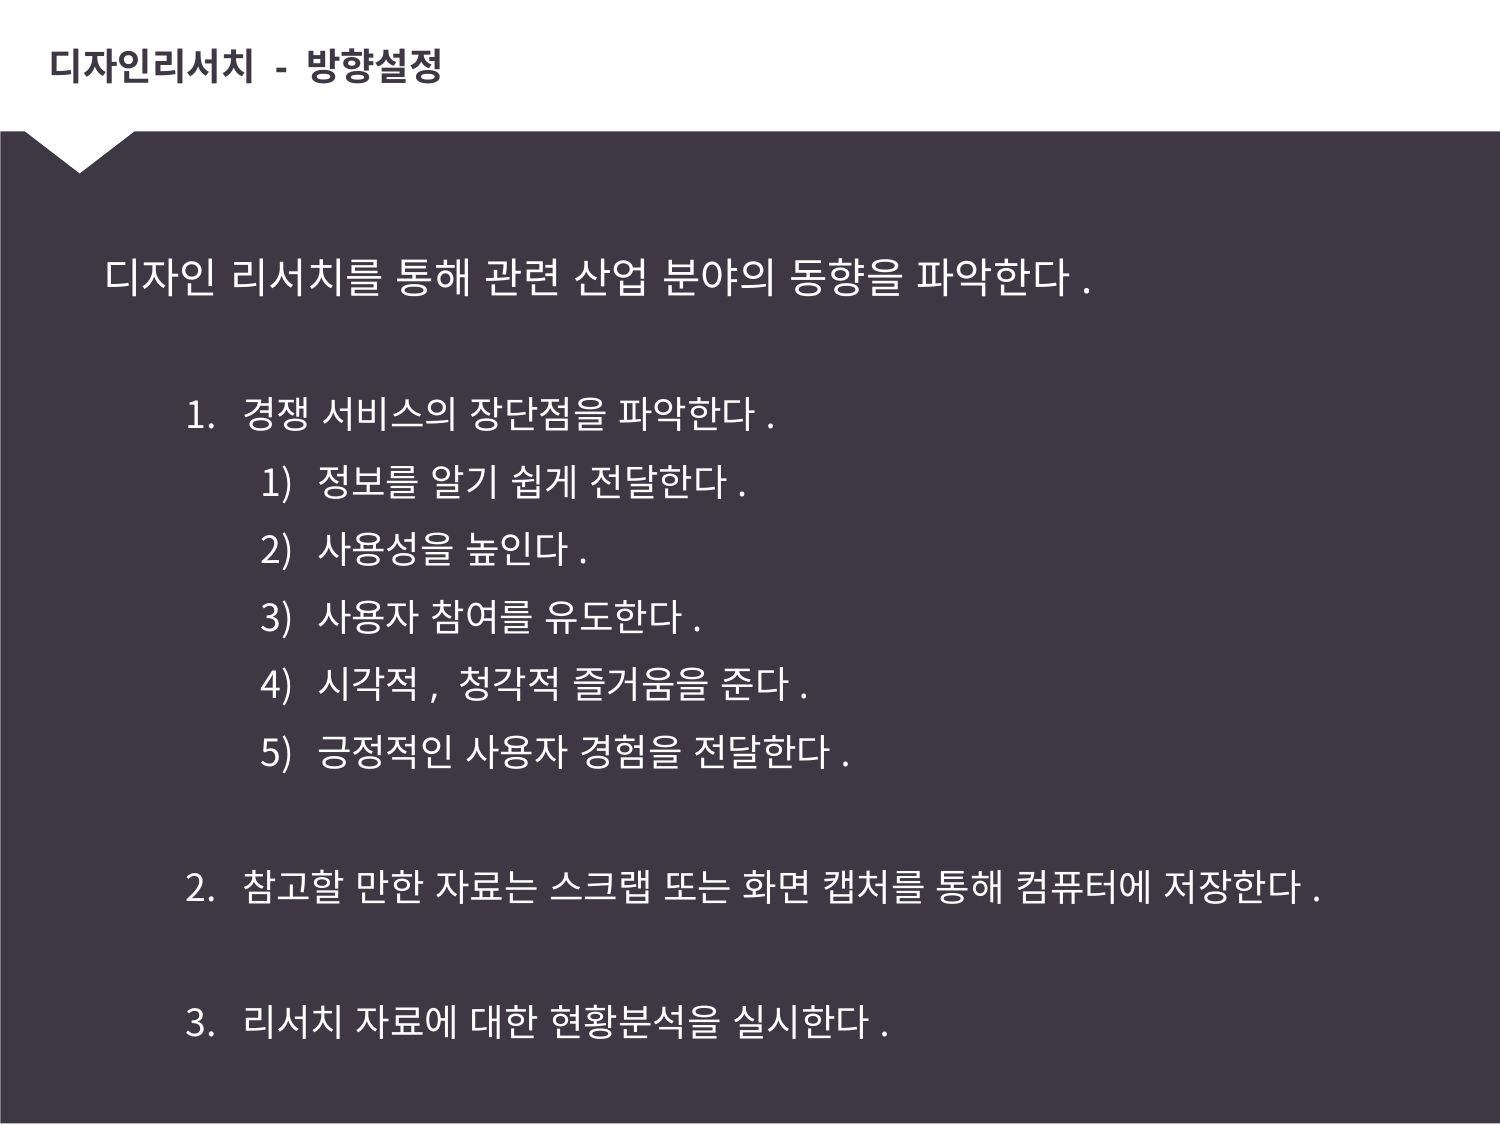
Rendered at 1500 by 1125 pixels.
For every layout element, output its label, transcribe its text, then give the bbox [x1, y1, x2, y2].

title 디자인리서치 - 방향설정 [33, 19, 1483, 113]
text_box 경쟁 서비스의 장단점을 파악한다. 정보를 알기 쉽게 전달한다. 사용성을 높인다. 사용자 참여를 유도한다. 시각적, 청각적 즐거움을 준다. 긍정적인 사용자 경험을 전달한다. 참고할 만한 자료는 스크랩 또는 화면 캡처를 통해 컴퓨터에 저장한다. 리서치 자료에 대한 현황분석을 실시한다. [171, 361, 1483, 1052]
text_box 디자인 리서치를 통해 관련 산업 분야의 동향을 파악한다. [88, 219, 1270, 310]
